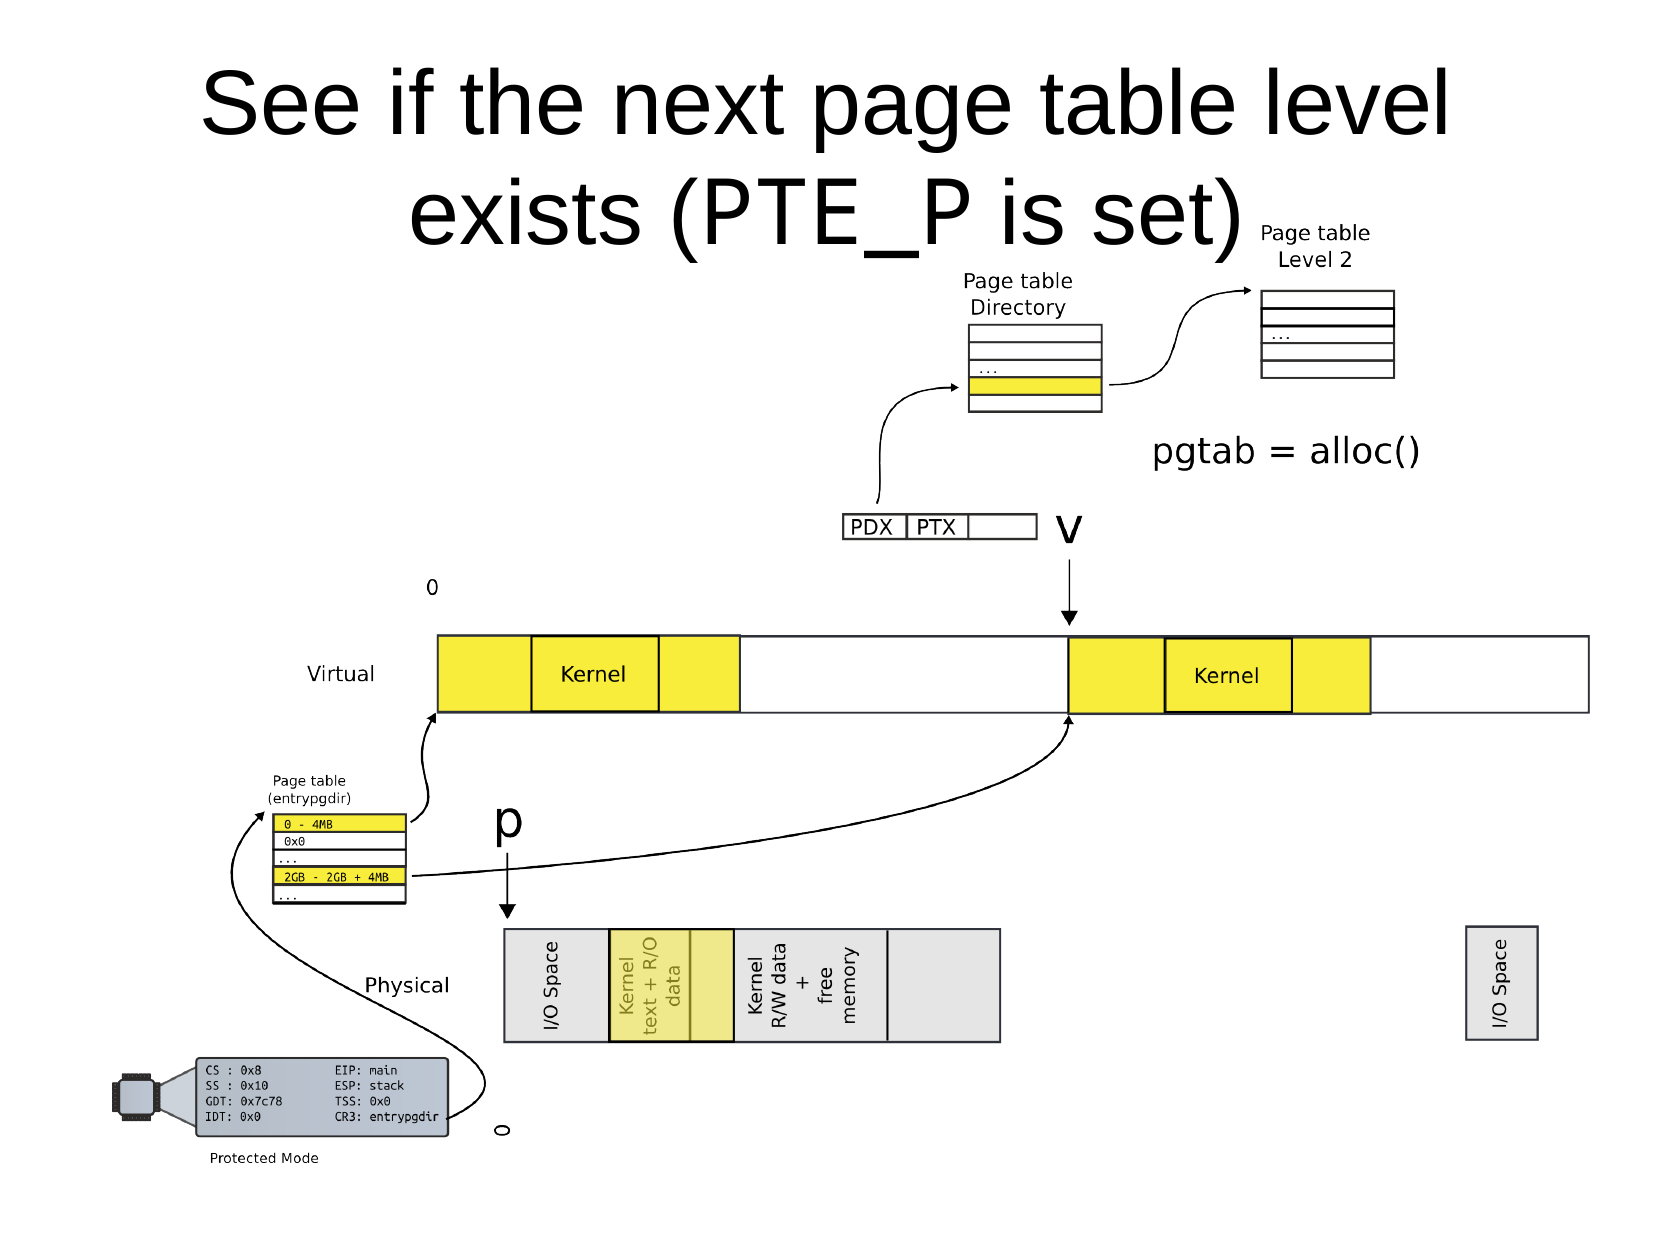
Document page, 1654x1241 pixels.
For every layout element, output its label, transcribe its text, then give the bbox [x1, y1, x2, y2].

picture [112, 224, 1590, 1163]
title See if the next page table level exists (PTE_P is set) [82, 40, 1571, 266]
